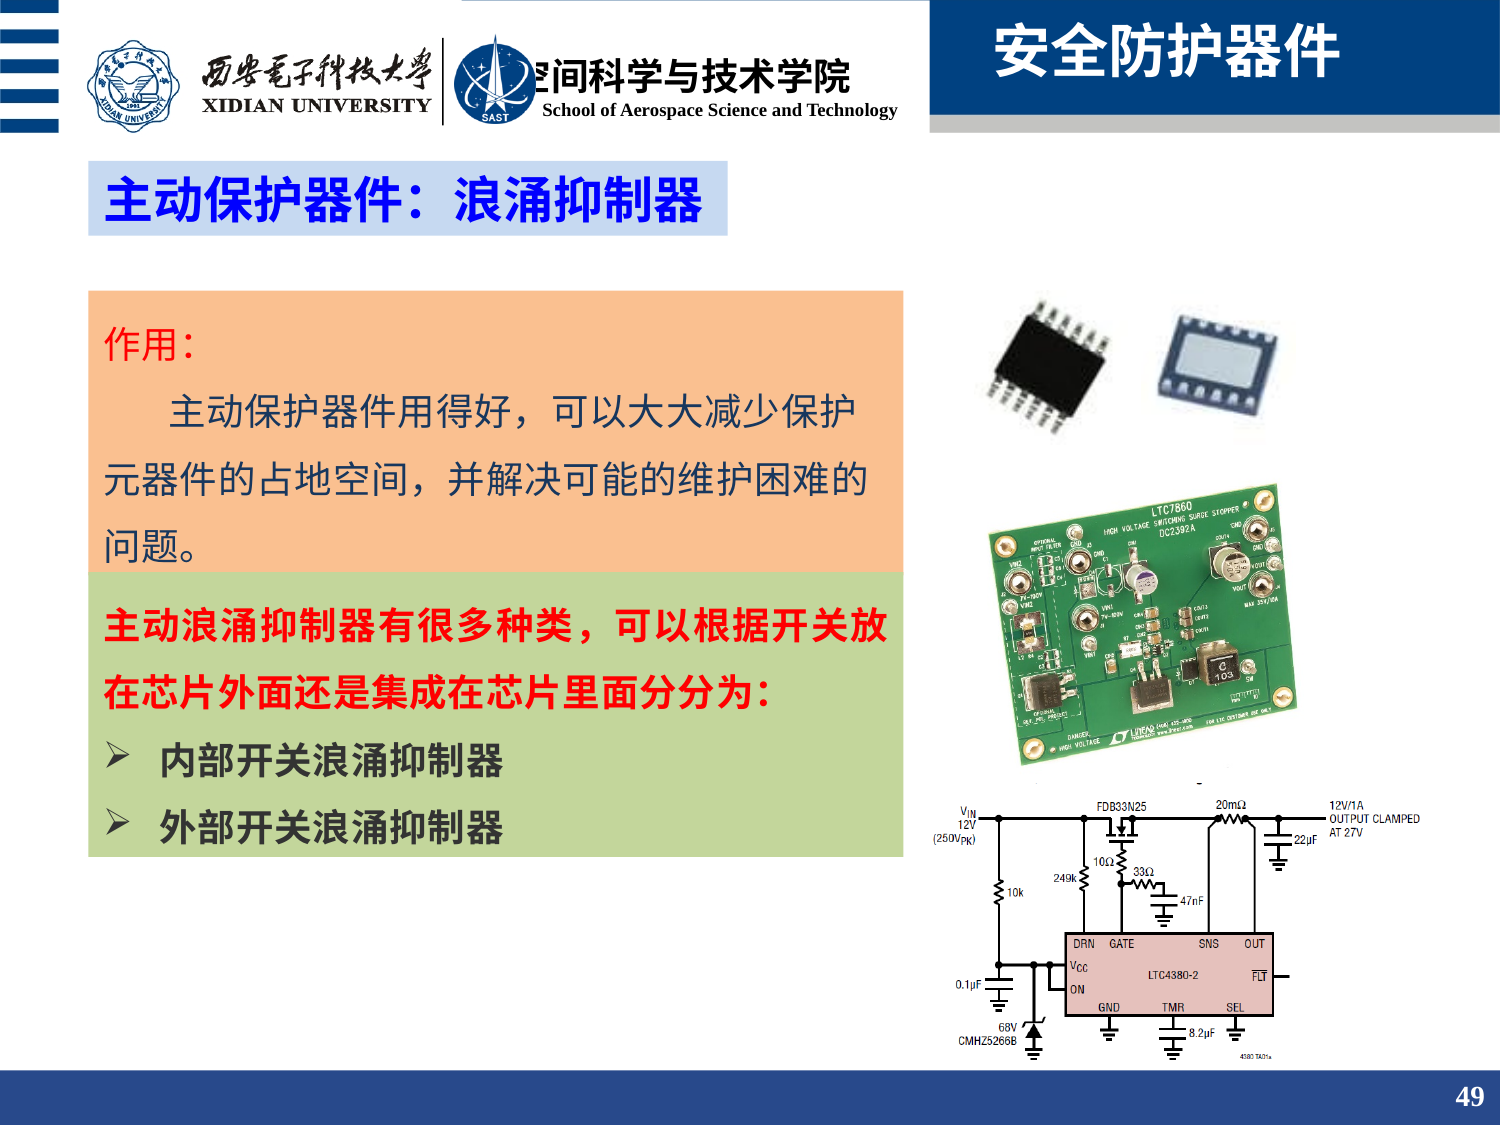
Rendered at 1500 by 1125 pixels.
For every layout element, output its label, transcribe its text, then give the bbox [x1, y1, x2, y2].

text_box 作用： 主动保护器件用得好，可以大大减少保护元器件的占地空间，并解决可能的维护困难的问题。 [88, 290, 904, 572]
picture [0, 0, 1500, 1071]
text_box 安全防护器件 [977, 7, 1357, 92]
text_box 主动保护器件：浪涌抑制器 [88, 160, 728, 236]
text_box 主动浪涌抑制器有很多种类，可以根据开关放在芯片外面还是集成在芯片里面分分为： 内部开关浪涌抑制器 外部开关浪涌抑制器 [88, 572, 904, 857]
